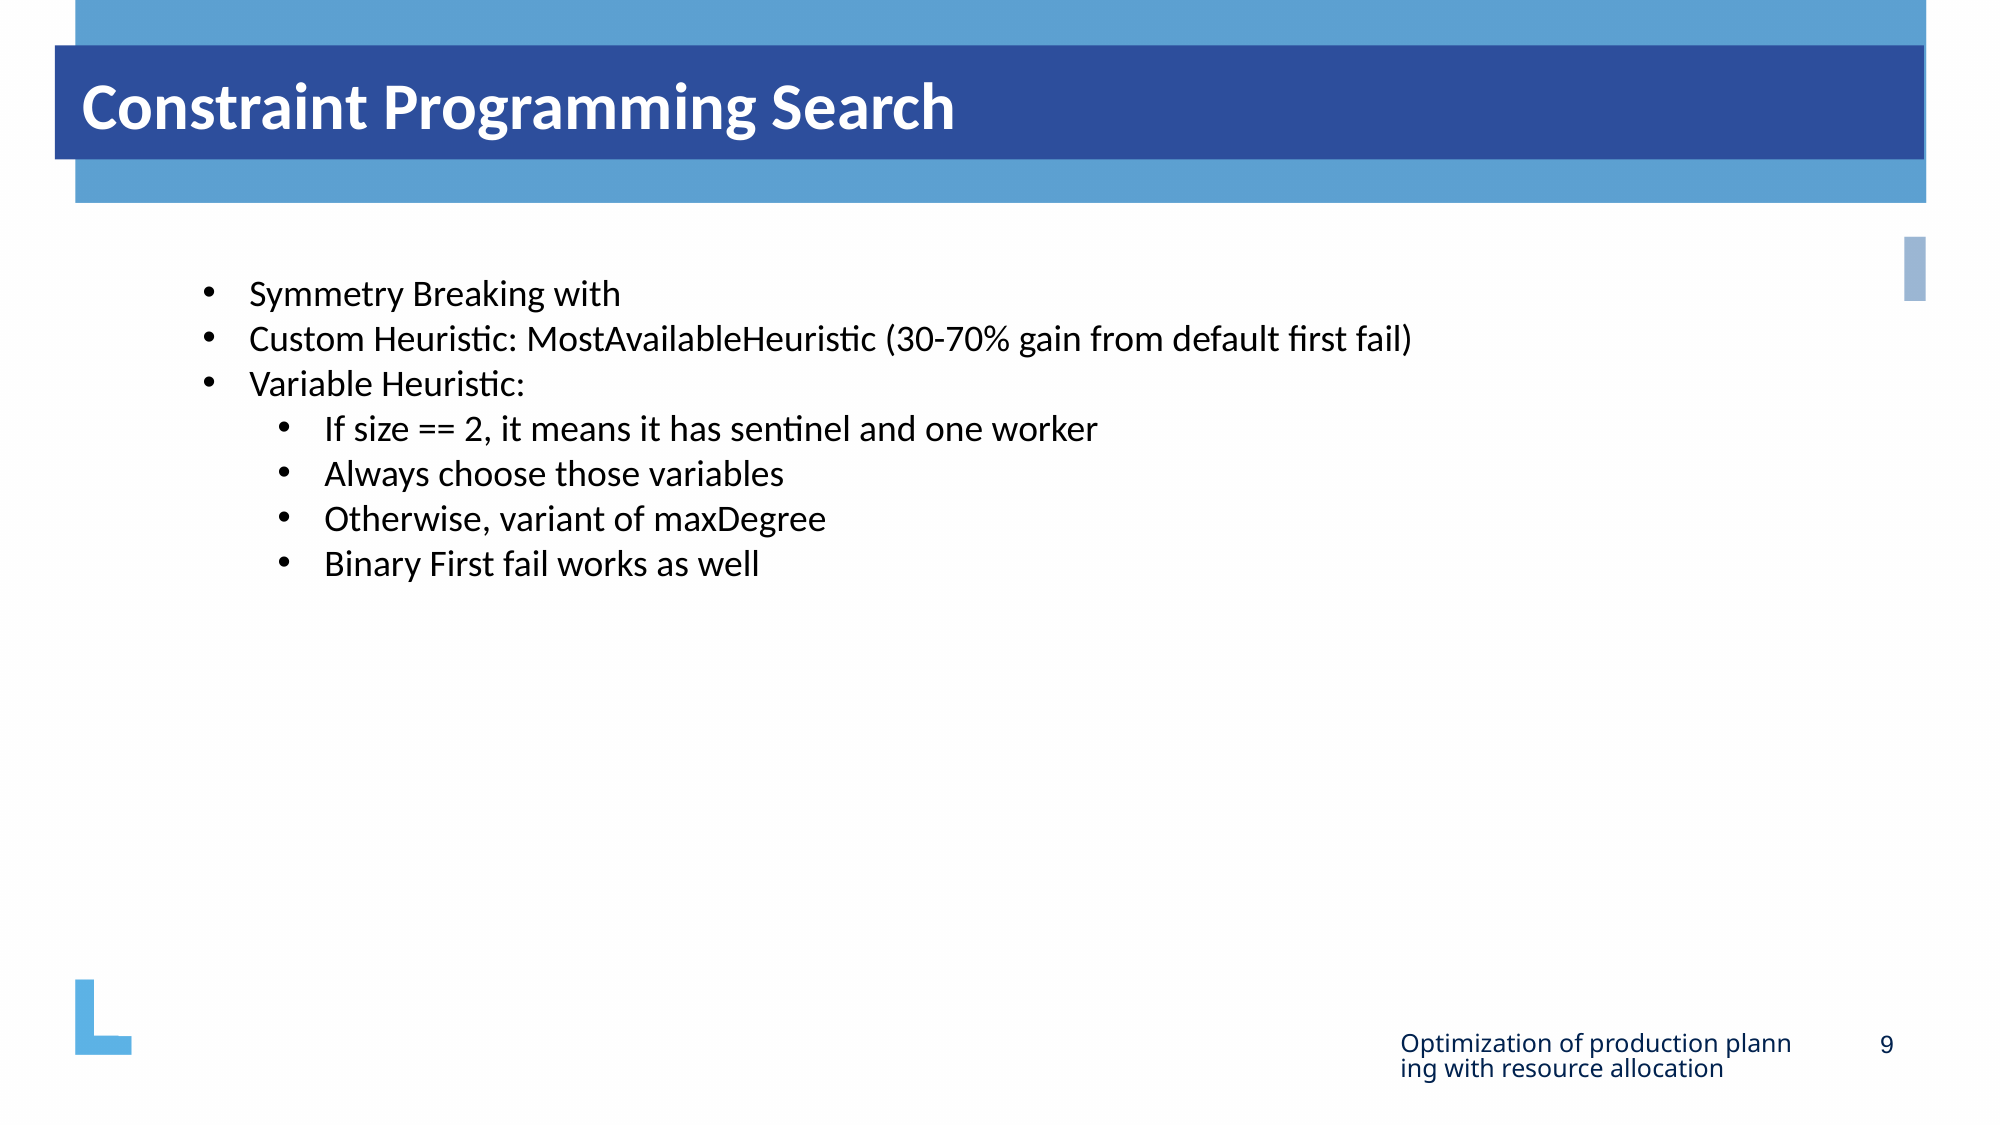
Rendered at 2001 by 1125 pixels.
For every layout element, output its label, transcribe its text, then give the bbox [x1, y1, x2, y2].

title Constraint Programming Search [67, 46, 1916, 161]
footer Optimization of production planning with resource allocation [1385, 1014, 1810, 1074]
picture [0, 0, 2001, 1125]
slide_number 9 [1827, 1014, 1909, 1074]
